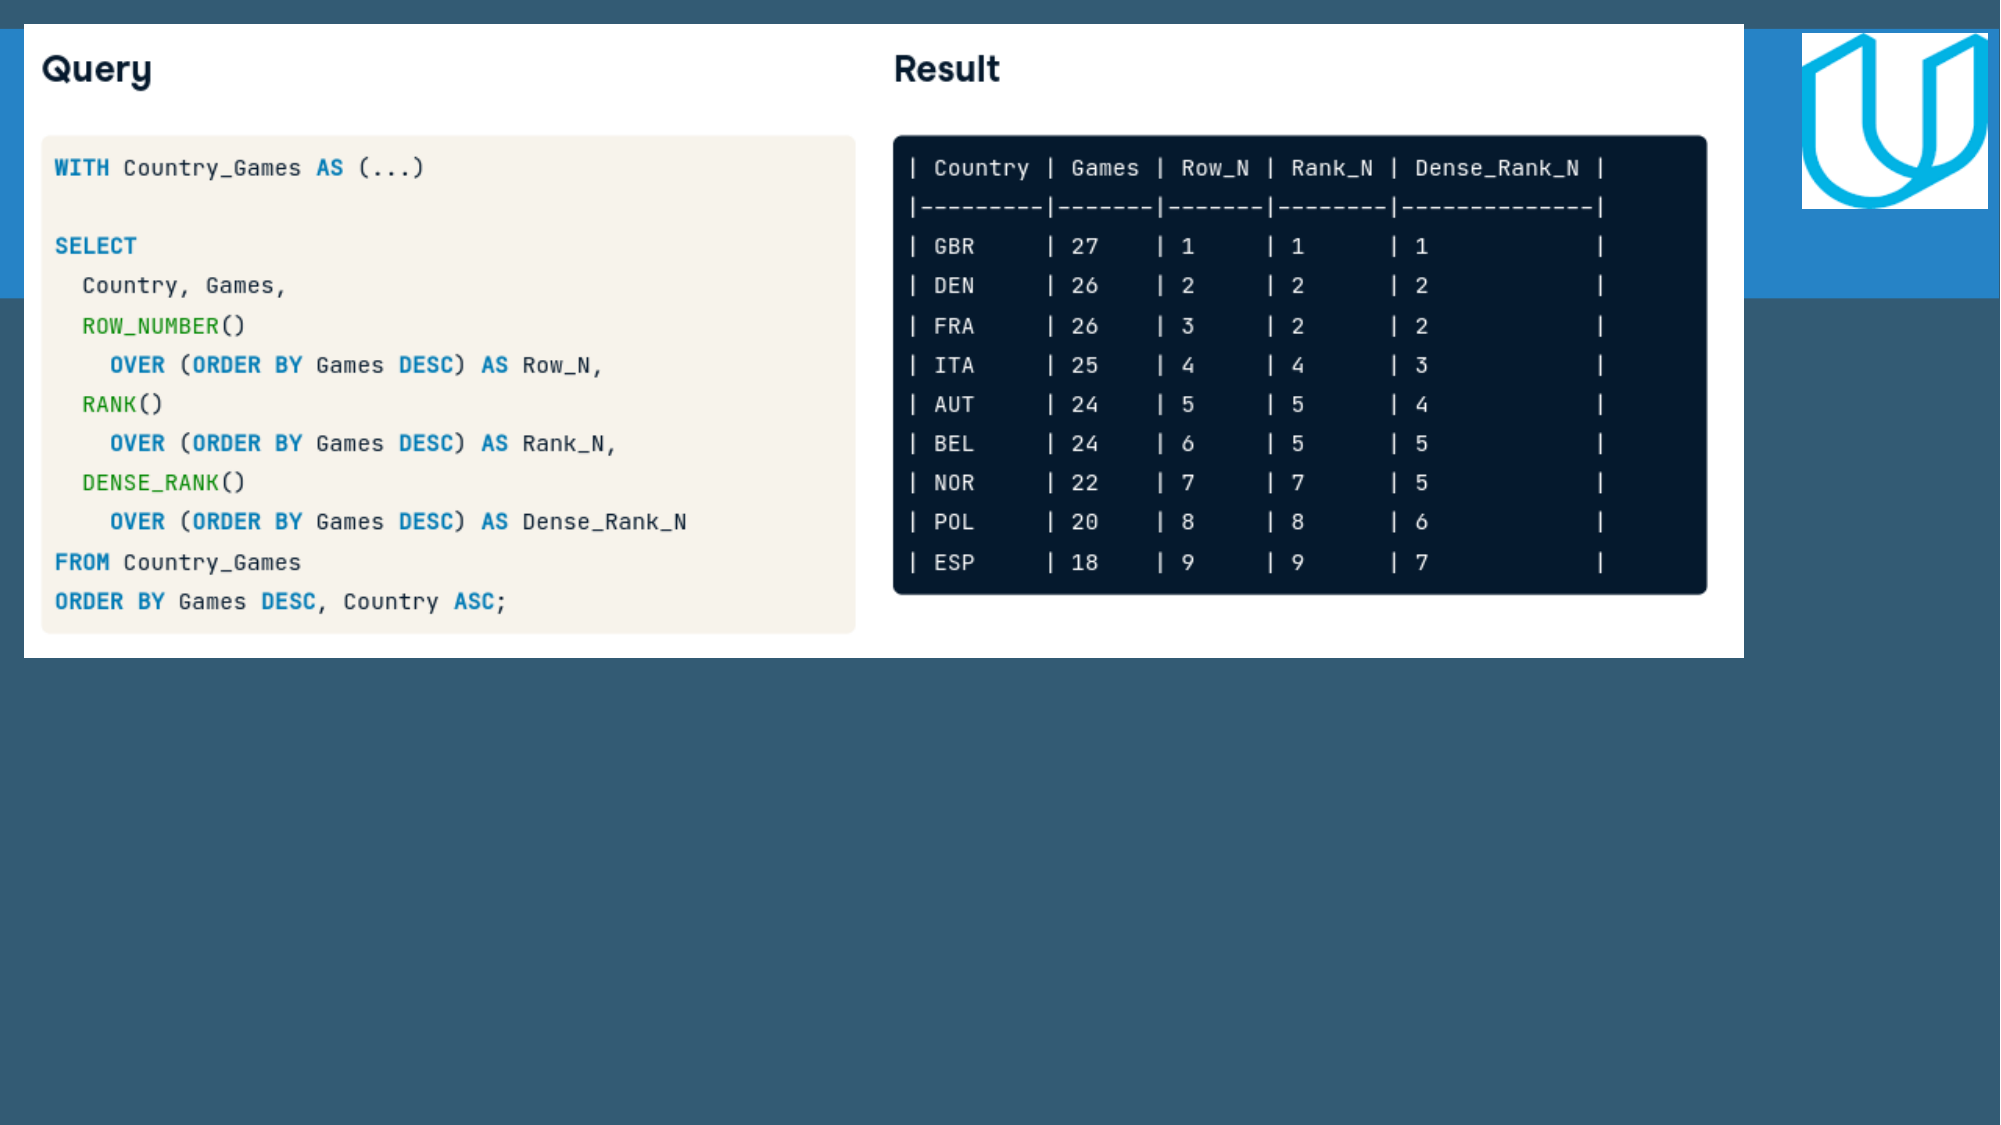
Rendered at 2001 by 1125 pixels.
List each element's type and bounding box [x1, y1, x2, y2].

picture [24, 24, 1744, 658]
picture [1802, 149, 1866, 209]
picture [1816, 47, 1911, 197]
picture [1932, 48, 1973, 166]
picture [1876, 124, 1988, 209]
picture [1802, 33, 1988, 167]
